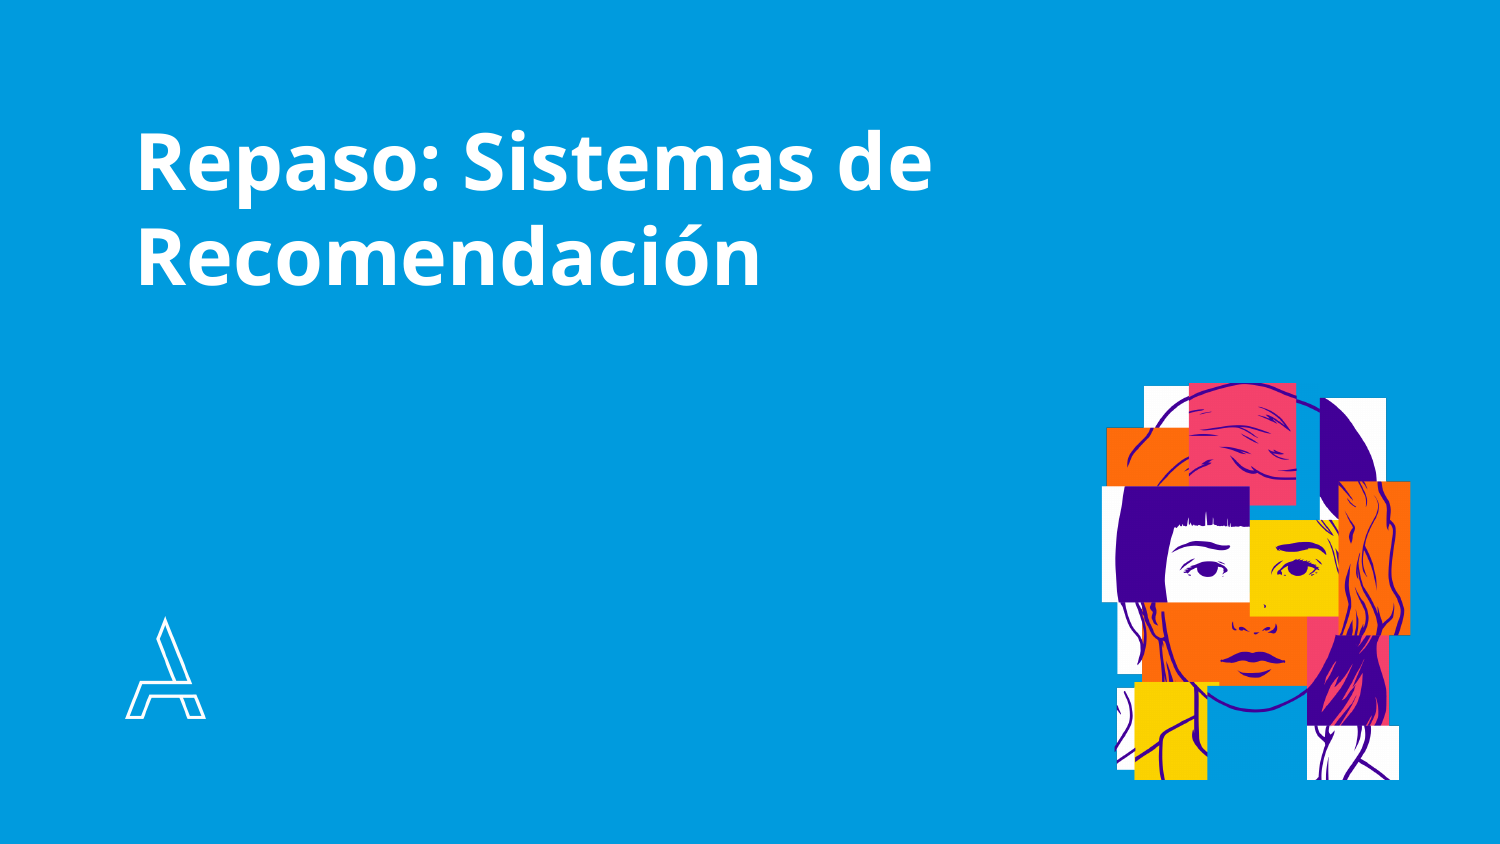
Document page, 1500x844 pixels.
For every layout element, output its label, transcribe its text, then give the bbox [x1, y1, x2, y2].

picture [127, 620, 205, 718]
title Repaso: Sistemas de Recomendación [119, 96, 1024, 346]
picture [1102, 384, 1410, 779]
